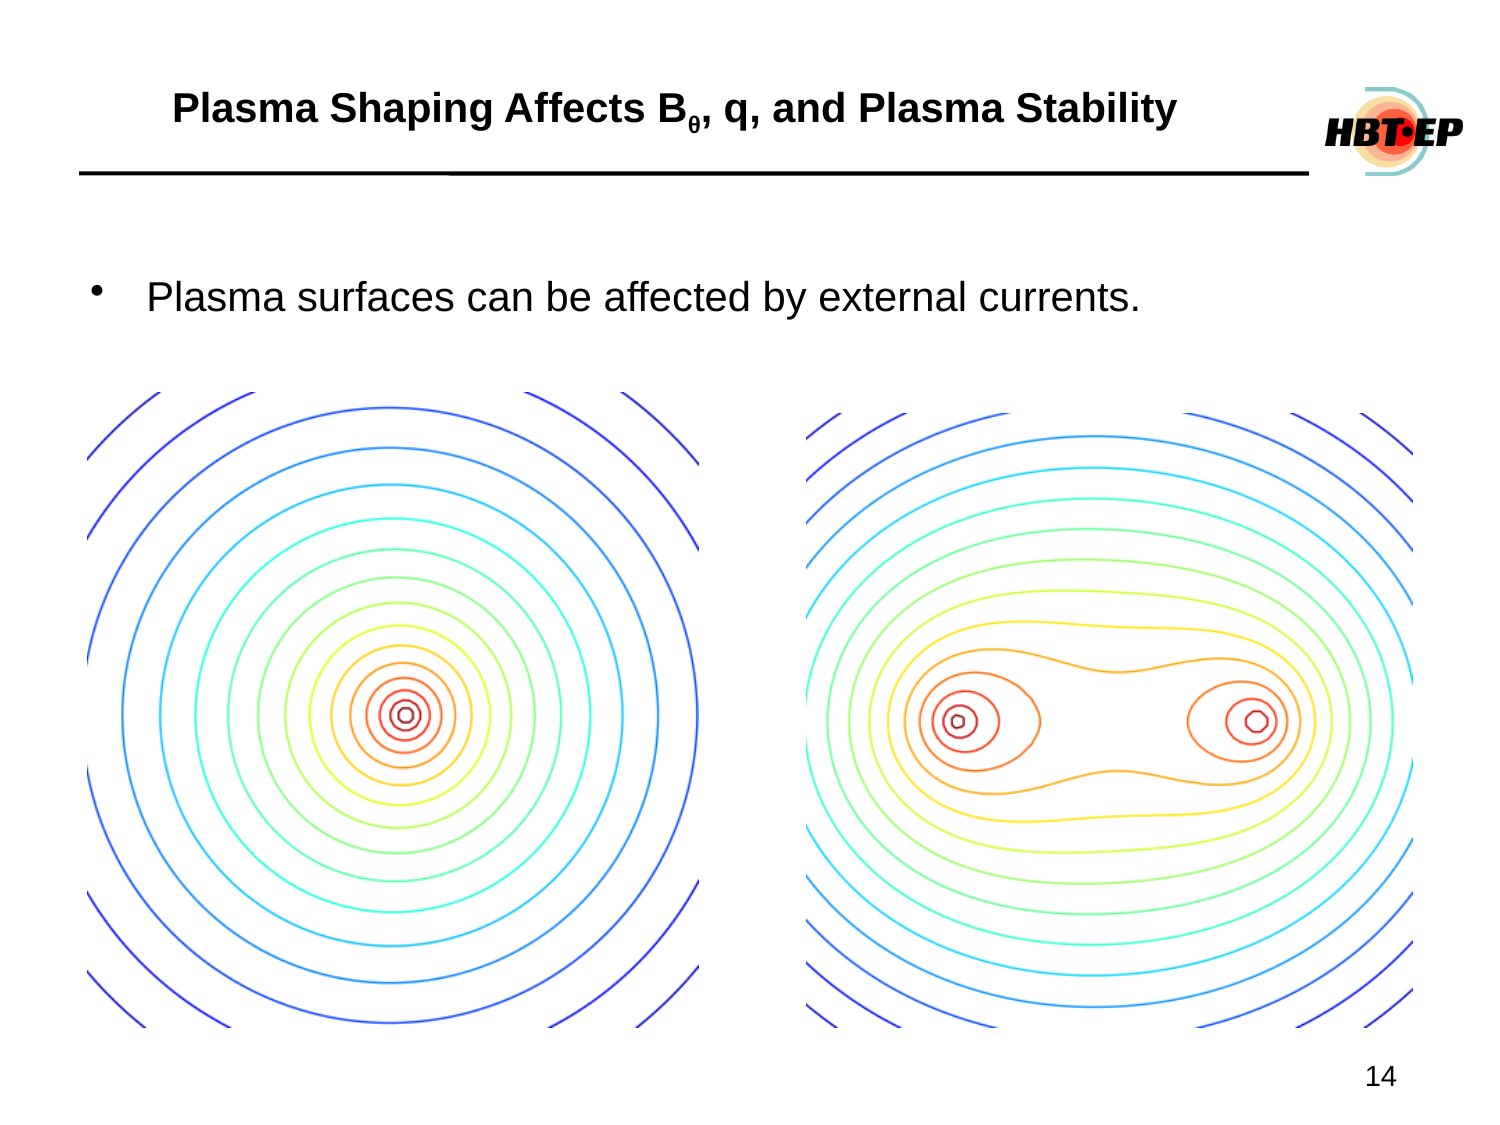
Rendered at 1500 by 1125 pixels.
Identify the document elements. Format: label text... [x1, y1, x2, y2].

picture [1325, 87, 1463, 176]
title Plasma Shaping Affects Bθ, q, and Plasma Stability [37, 53, 1313, 166]
picture [87, 391, 700, 1028]
picture [806, 412, 1413, 1028]
list Plasma surfaces can be affected by external currents. [75, 262, 1425, 1005]
